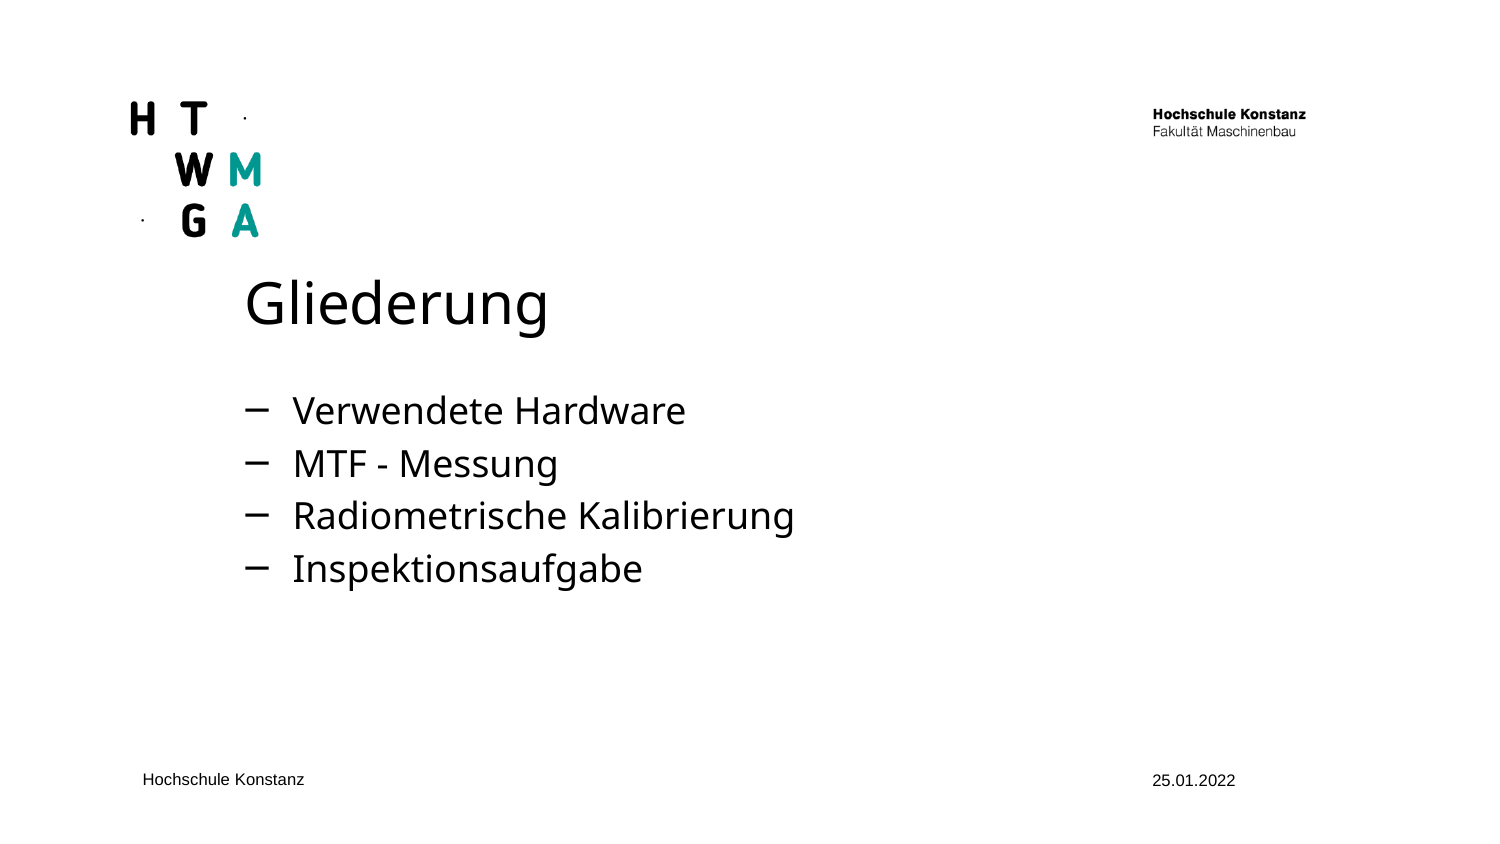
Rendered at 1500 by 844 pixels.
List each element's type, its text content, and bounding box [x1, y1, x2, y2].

picture [1102, 67, 1462, 273]
list Verwendete Hardware MTF - Messung Radiometrische Kalibrierung Inspektionsaufgabe [231, 379, 1255, 725]
list Gliederung [229, 258, 1255, 333]
picture [91, 67, 296, 271]
